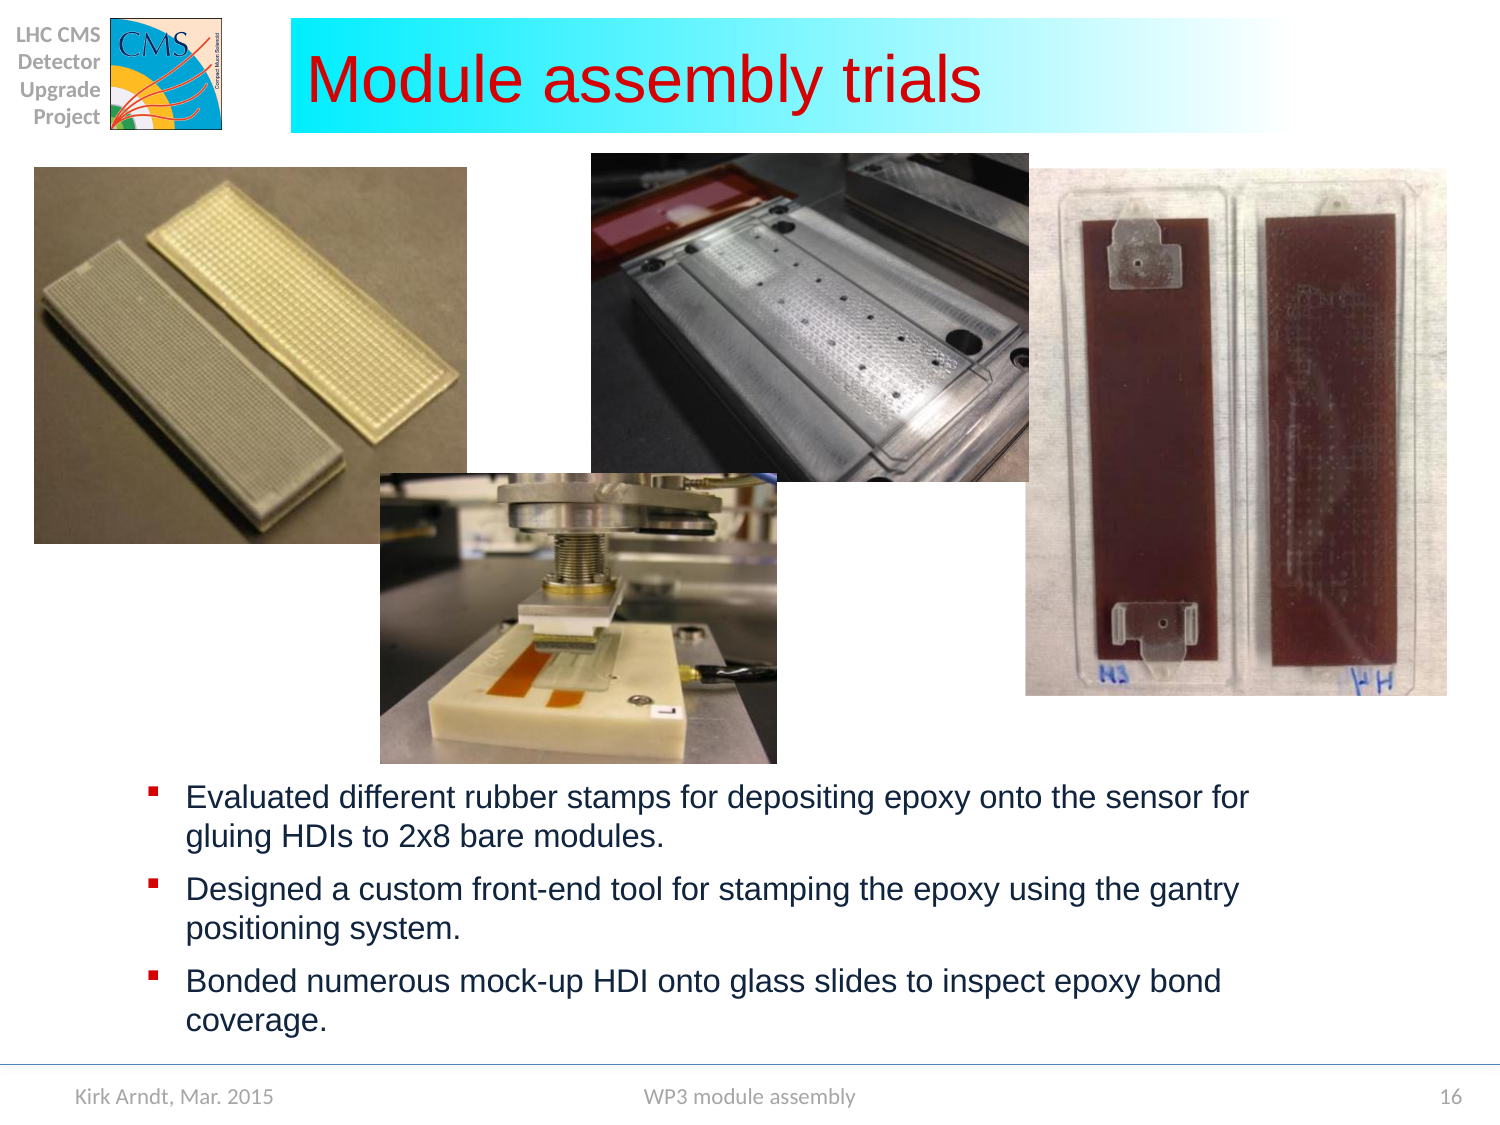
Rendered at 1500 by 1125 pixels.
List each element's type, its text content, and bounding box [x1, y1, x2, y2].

picture [120, 34, 127, 55]
list Evaluated different rubber stamps for depositing epoxy onto the sensor for gluing HDIs to 2x8 bare modules. Designed a custom front-end tool for stamping the epoxy using the gantry positioning system. Bonded numerous mock-up HDI onto glass slides to inspect epoxy bond coverage. [130, 768, 1357, 1051]
picture [33, 153, 1500, 764]
picture [109, 17, 222, 130]
title Module assembly trials [291, 18, 1295, 133]
picture [186, 78, 194, 83]
slide_number 16 [1402, 1065, 1500, 1125]
picture [199, 84, 207, 94]
text_box LHC CMS Detector Upgrade Project [0, 11, 101, 138]
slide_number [75, 1065, 378, 1125]
picture [146, 33, 158, 53]
picture [173, 65, 180, 71]
footer WP3 module assembly [380, 1064, 1120, 1125]
